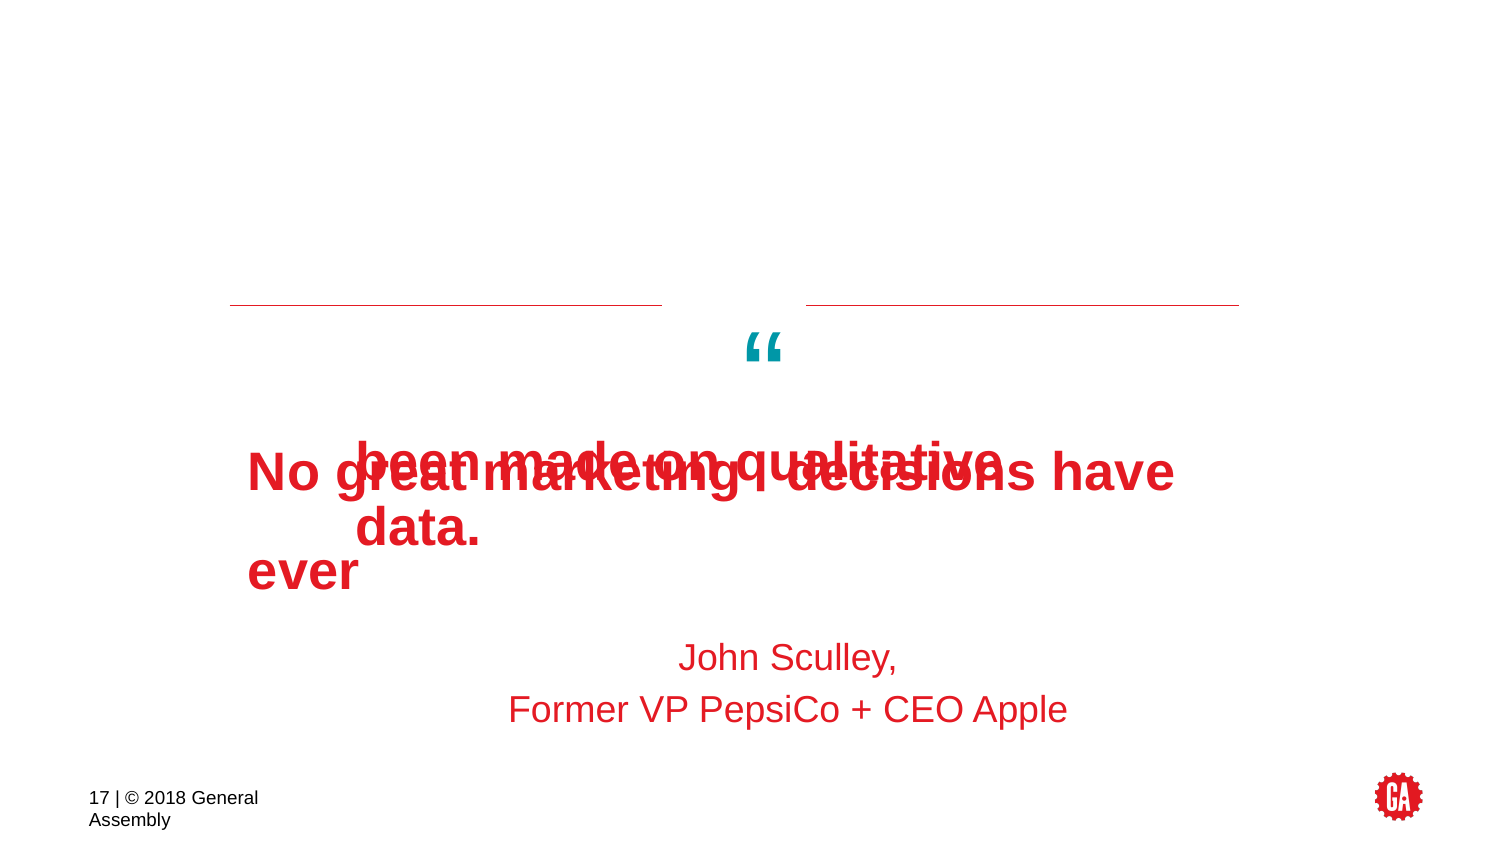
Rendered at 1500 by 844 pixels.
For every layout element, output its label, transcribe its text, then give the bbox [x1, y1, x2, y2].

title No great marketing“decisions have ever [241, 263, 1228, 601]
text_box been made on qualitative data. John Sculley, Former VP PepsiCo + CEO Apple [353, 424, 1116, 730]
picture [1374, 772, 1423, 821]
text_box ‹#› | © 2018 General Assembly [82, 784, 336, 831]
